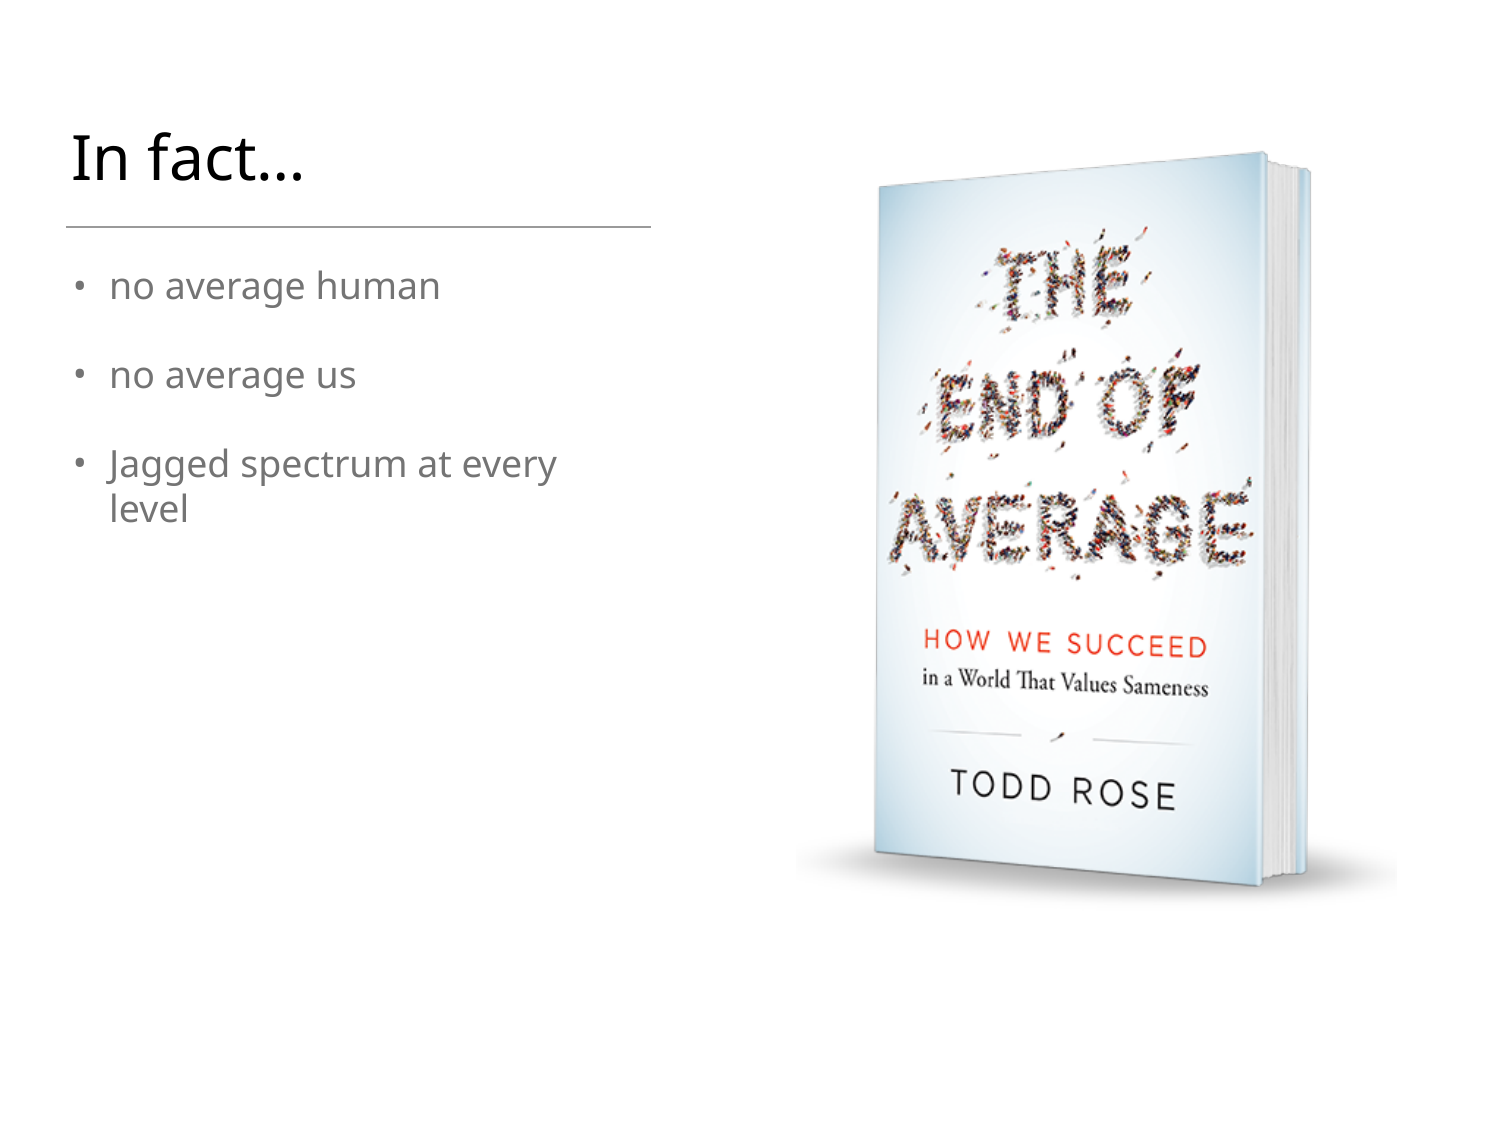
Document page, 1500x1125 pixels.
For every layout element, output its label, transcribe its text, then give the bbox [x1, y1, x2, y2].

title In fact… [65, 38, 652, 200]
list no average human no average us Jagged spectrum at every level [65, 256, 652, 1026]
picture [796, 122, 1398, 913]
